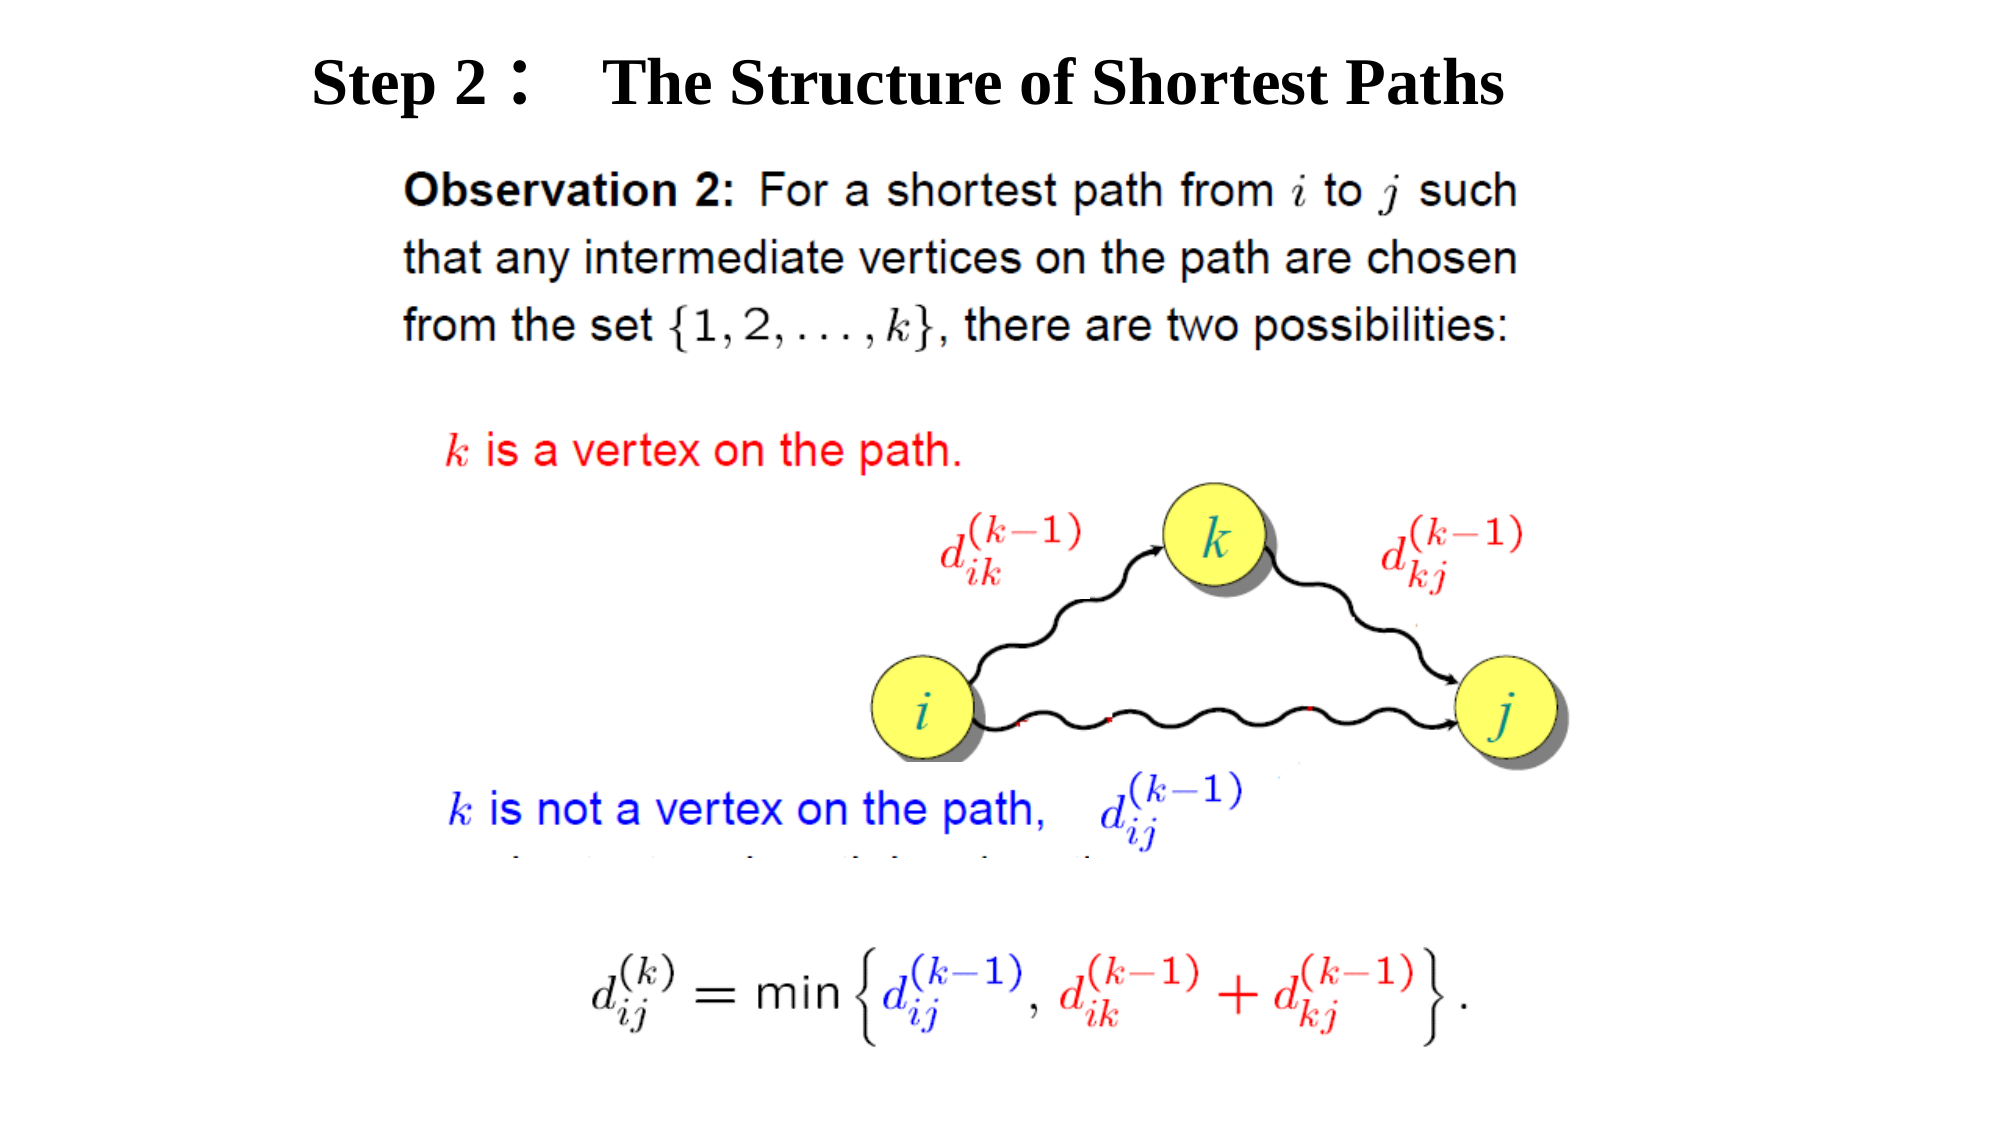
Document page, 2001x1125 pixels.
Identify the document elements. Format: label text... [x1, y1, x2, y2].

picture [385, 142, 1538, 374]
title Step 2： The Structure of Shortest Paths [296, 26, 1726, 140]
picture [552, 916, 1538, 1091]
picture [443, 397, 1585, 858]
